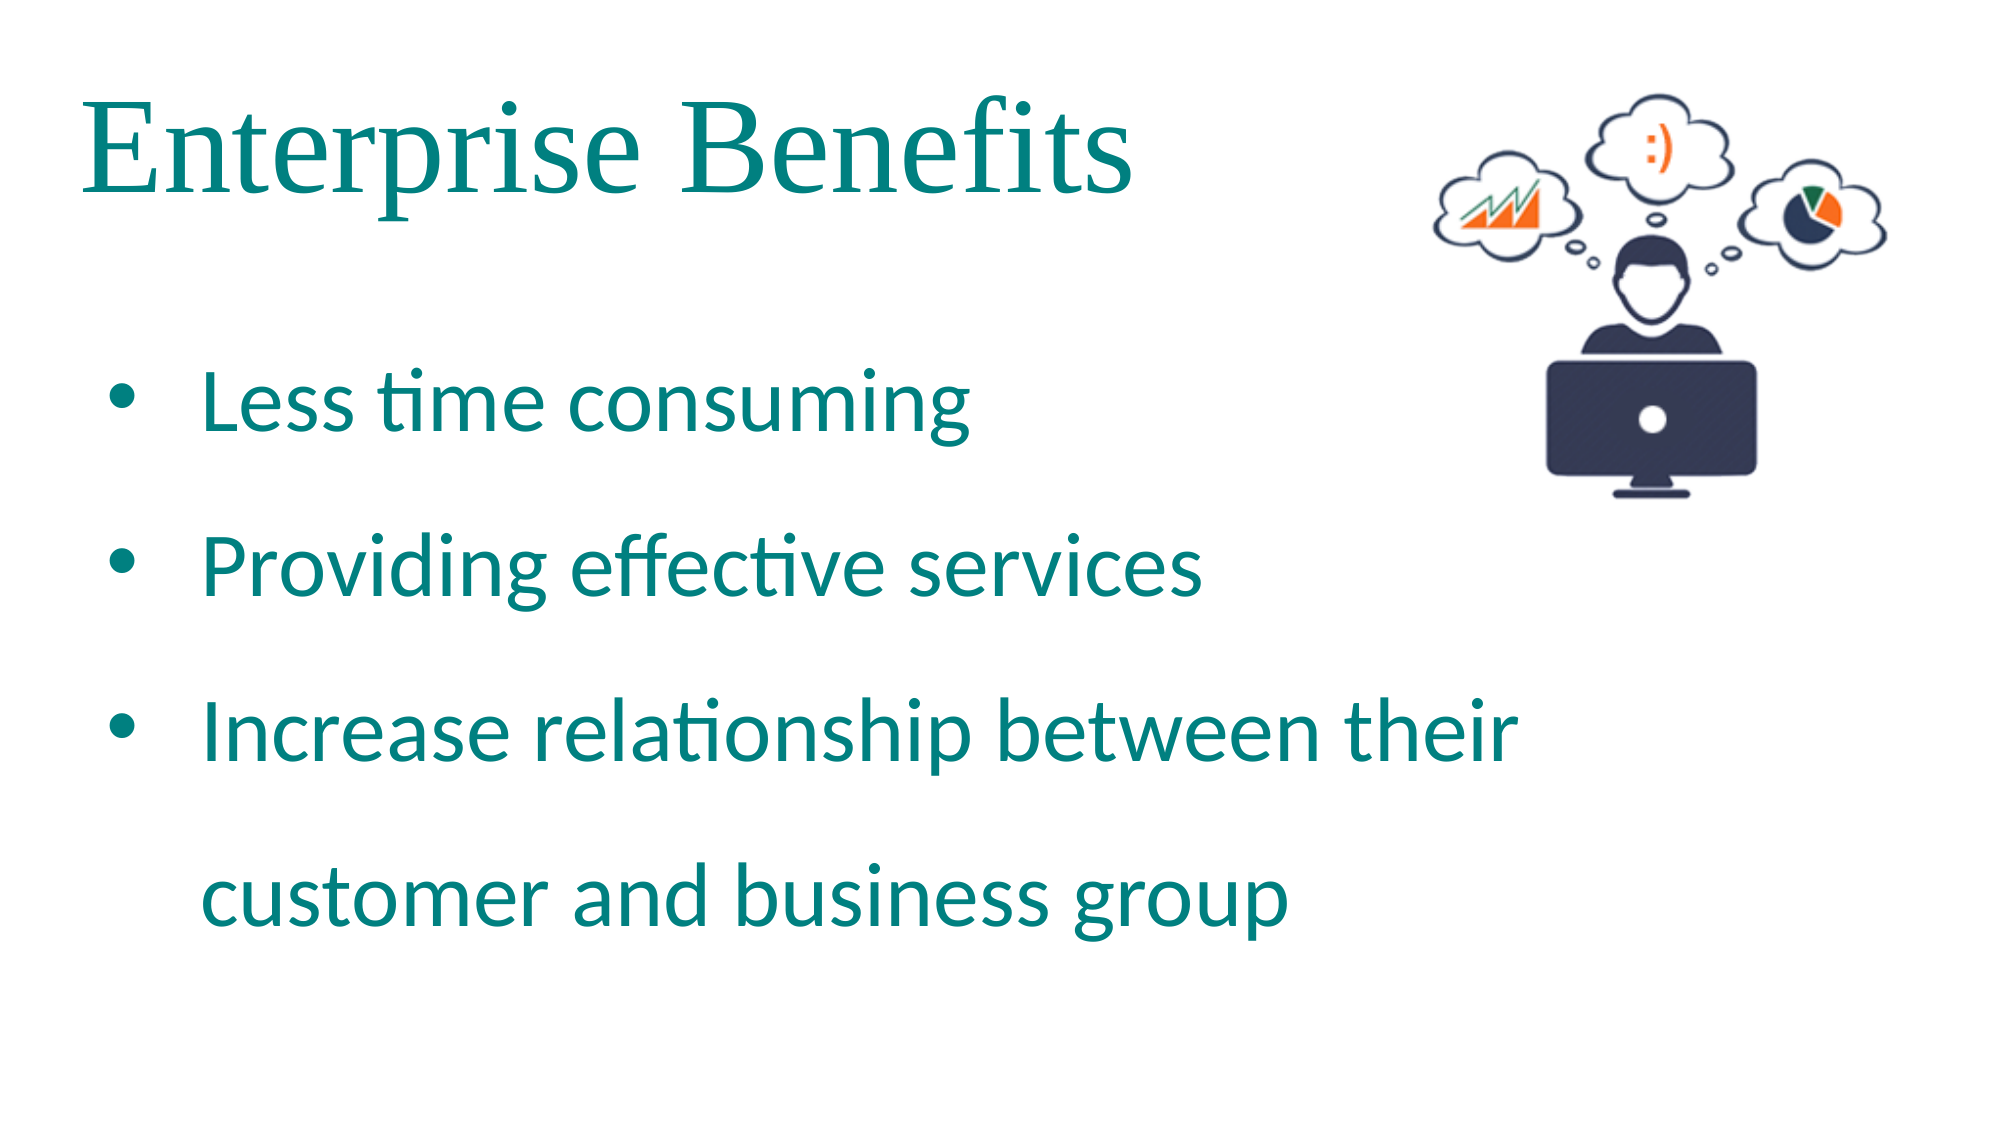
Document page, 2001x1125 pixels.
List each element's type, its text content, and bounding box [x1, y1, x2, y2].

picture [1345, 83, 1976, 508]
text_box Less time consuming Providing effective services Increase relationship between their customer and business group [91, 277, 1909, 953]
text_box Enterprise Benefits [64, 47, 1200, 228]
